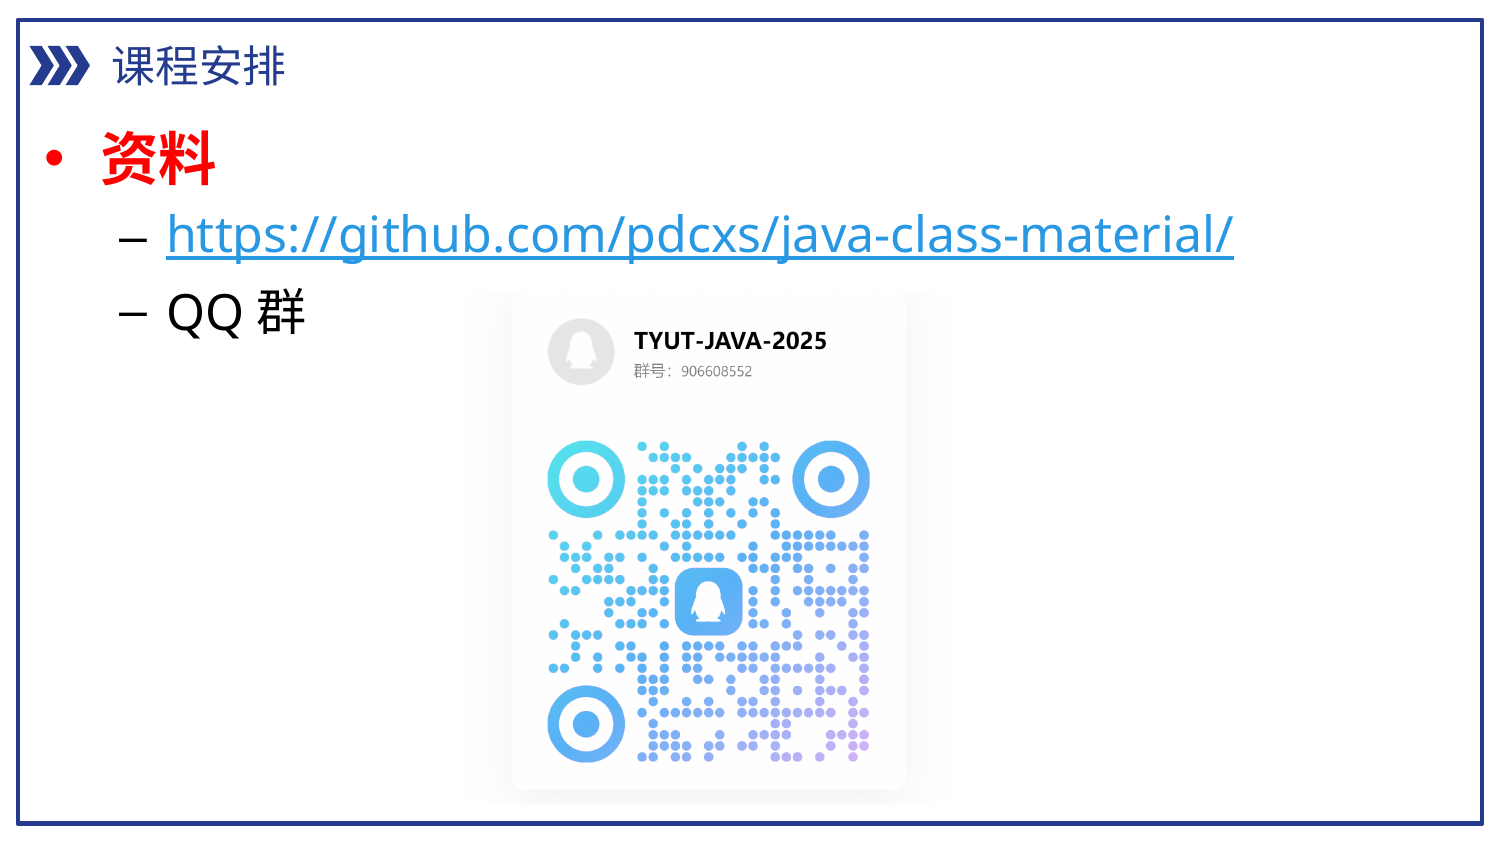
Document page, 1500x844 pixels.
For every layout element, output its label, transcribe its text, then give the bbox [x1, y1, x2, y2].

text_box [16, 18, 1484, 826]
picture [466, 291, 951, 805]
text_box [29, 31, 303, 100]
text_box 资料 https://github.com/pdcxs/java-class-material/ QQ群 [29, 114, 1459, 824]
